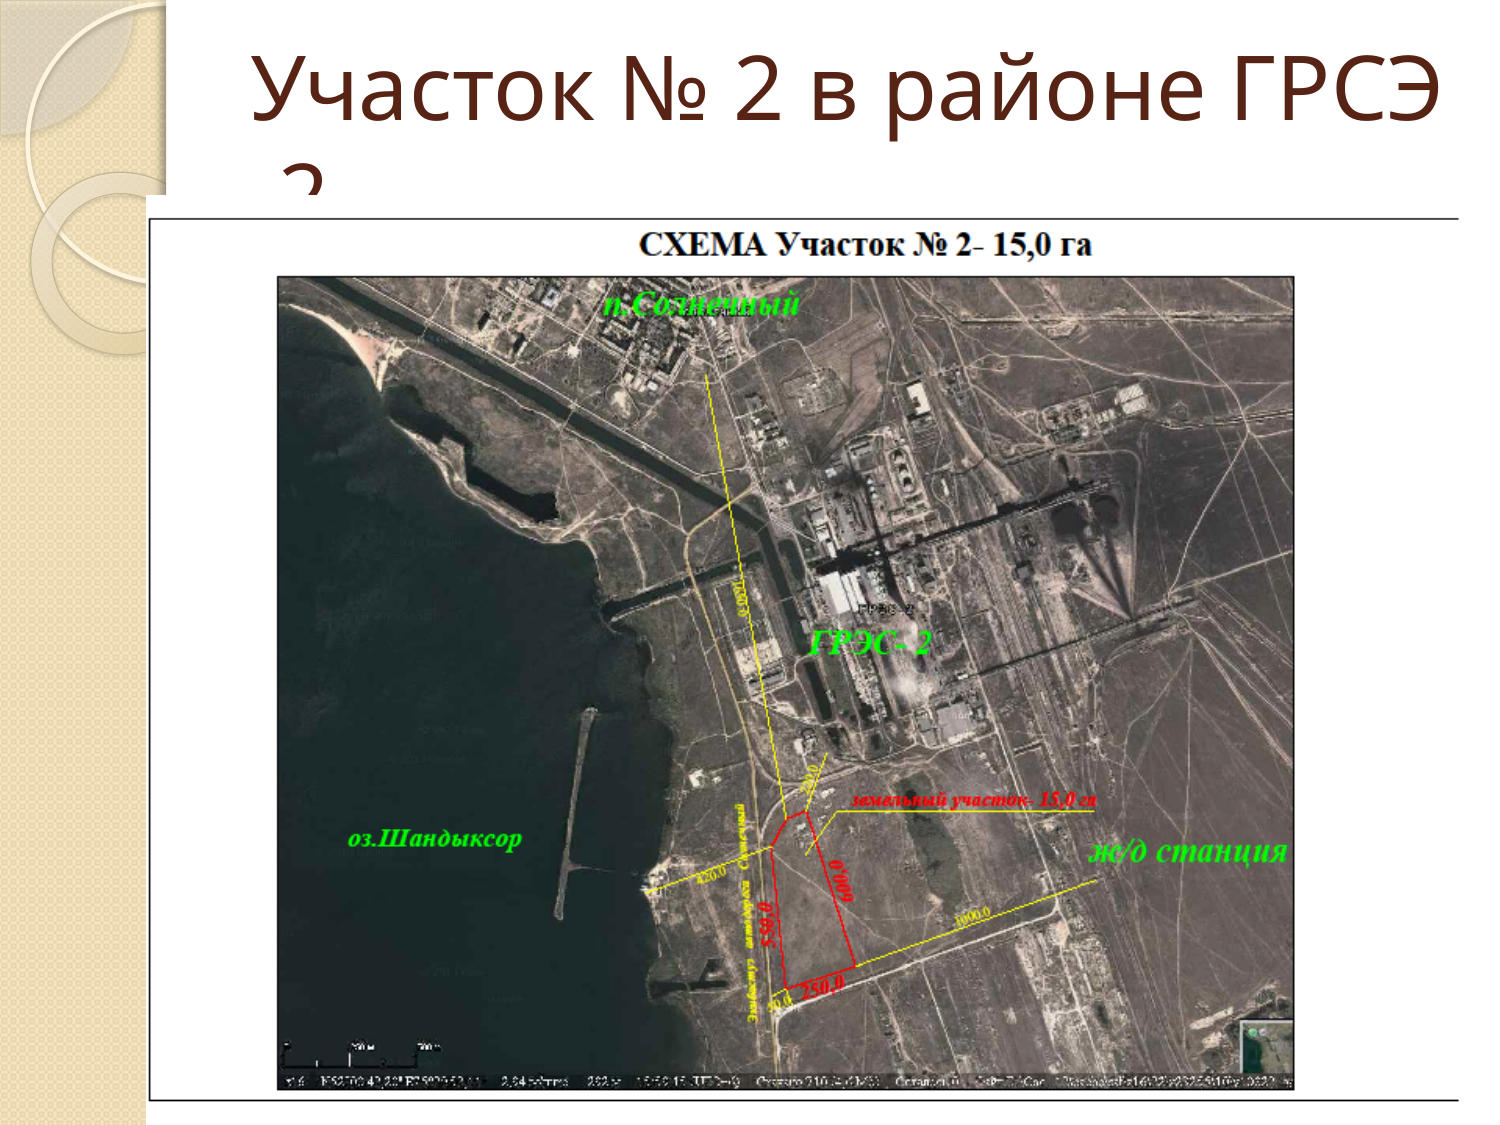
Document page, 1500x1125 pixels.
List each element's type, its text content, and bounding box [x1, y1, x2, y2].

title Участок № 2 в районе ГРСЭ -2 [235, 45, 1466, 197]
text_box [145, 195, 1463, 1125]
